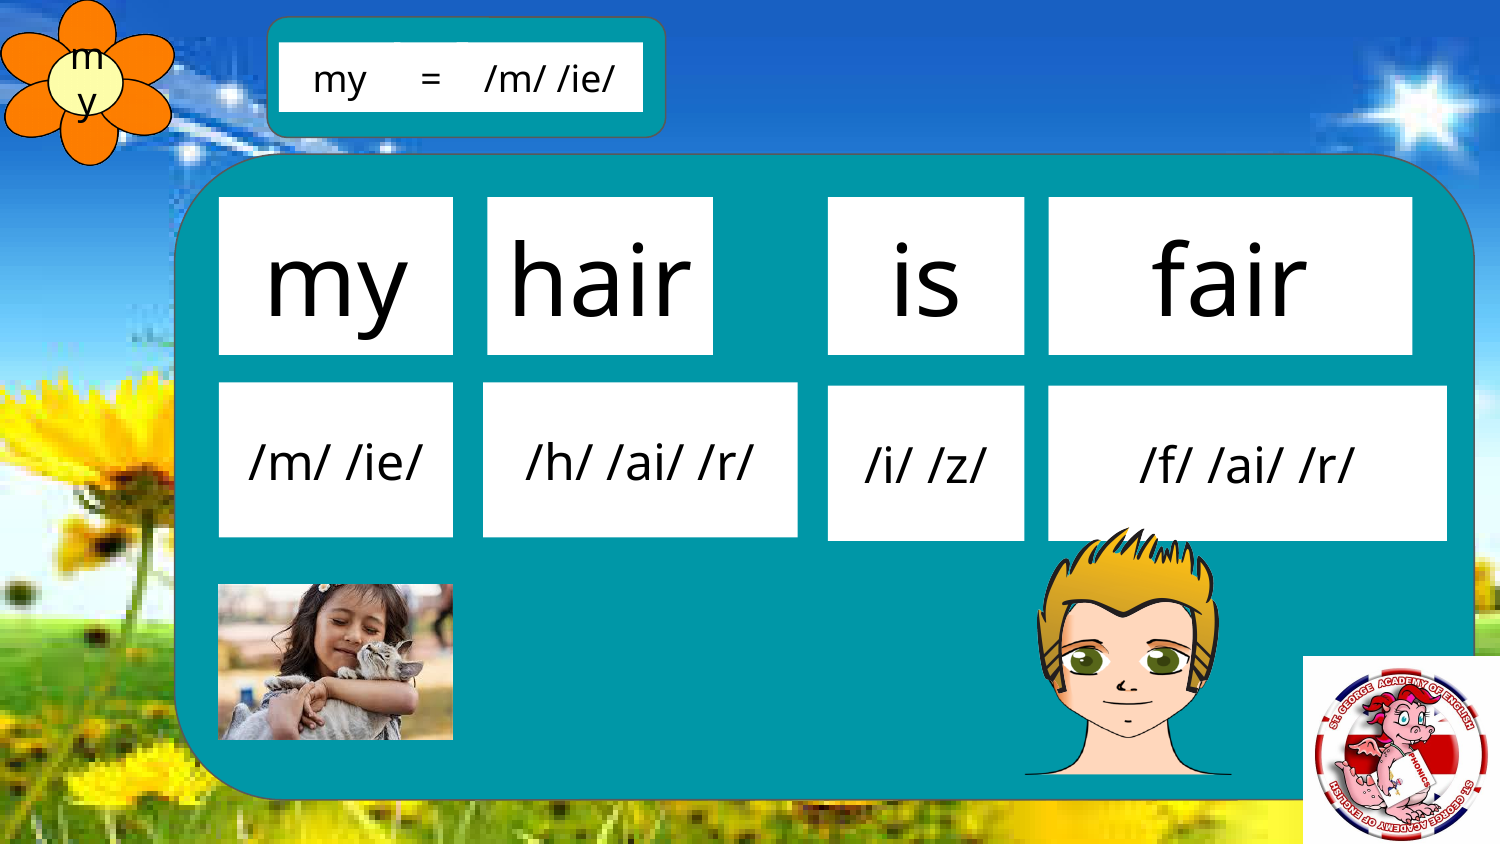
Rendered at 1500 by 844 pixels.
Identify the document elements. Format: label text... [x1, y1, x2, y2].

text_box fair [1048, 197, 1413, 355]
text_box /i/ /z/ [827, 385, 1025, 541]
text_box = [394, 42, 469, 112]
text_box is [827, 197, 1025, 355]
text_box /h/ /ai/ /r/ [483, 382, 798, 538]
text_box [267, 16, 666, 138]
text_box my [218, 197, 453, 355]
picture [0, 0, 1500, 844]
text_box /m/ /ie/ [218, 382, 453, 538]
text_box hair [487, 197, 713, 355]
text_box my [278, 42, 394, 112]
text_box /m/ /ie/ [469, 42, 643, 112]
text_box /f/ /ai/ /r/ [1048, 385, 1447, 541]
text_box [174, 154, 1475, 800]
